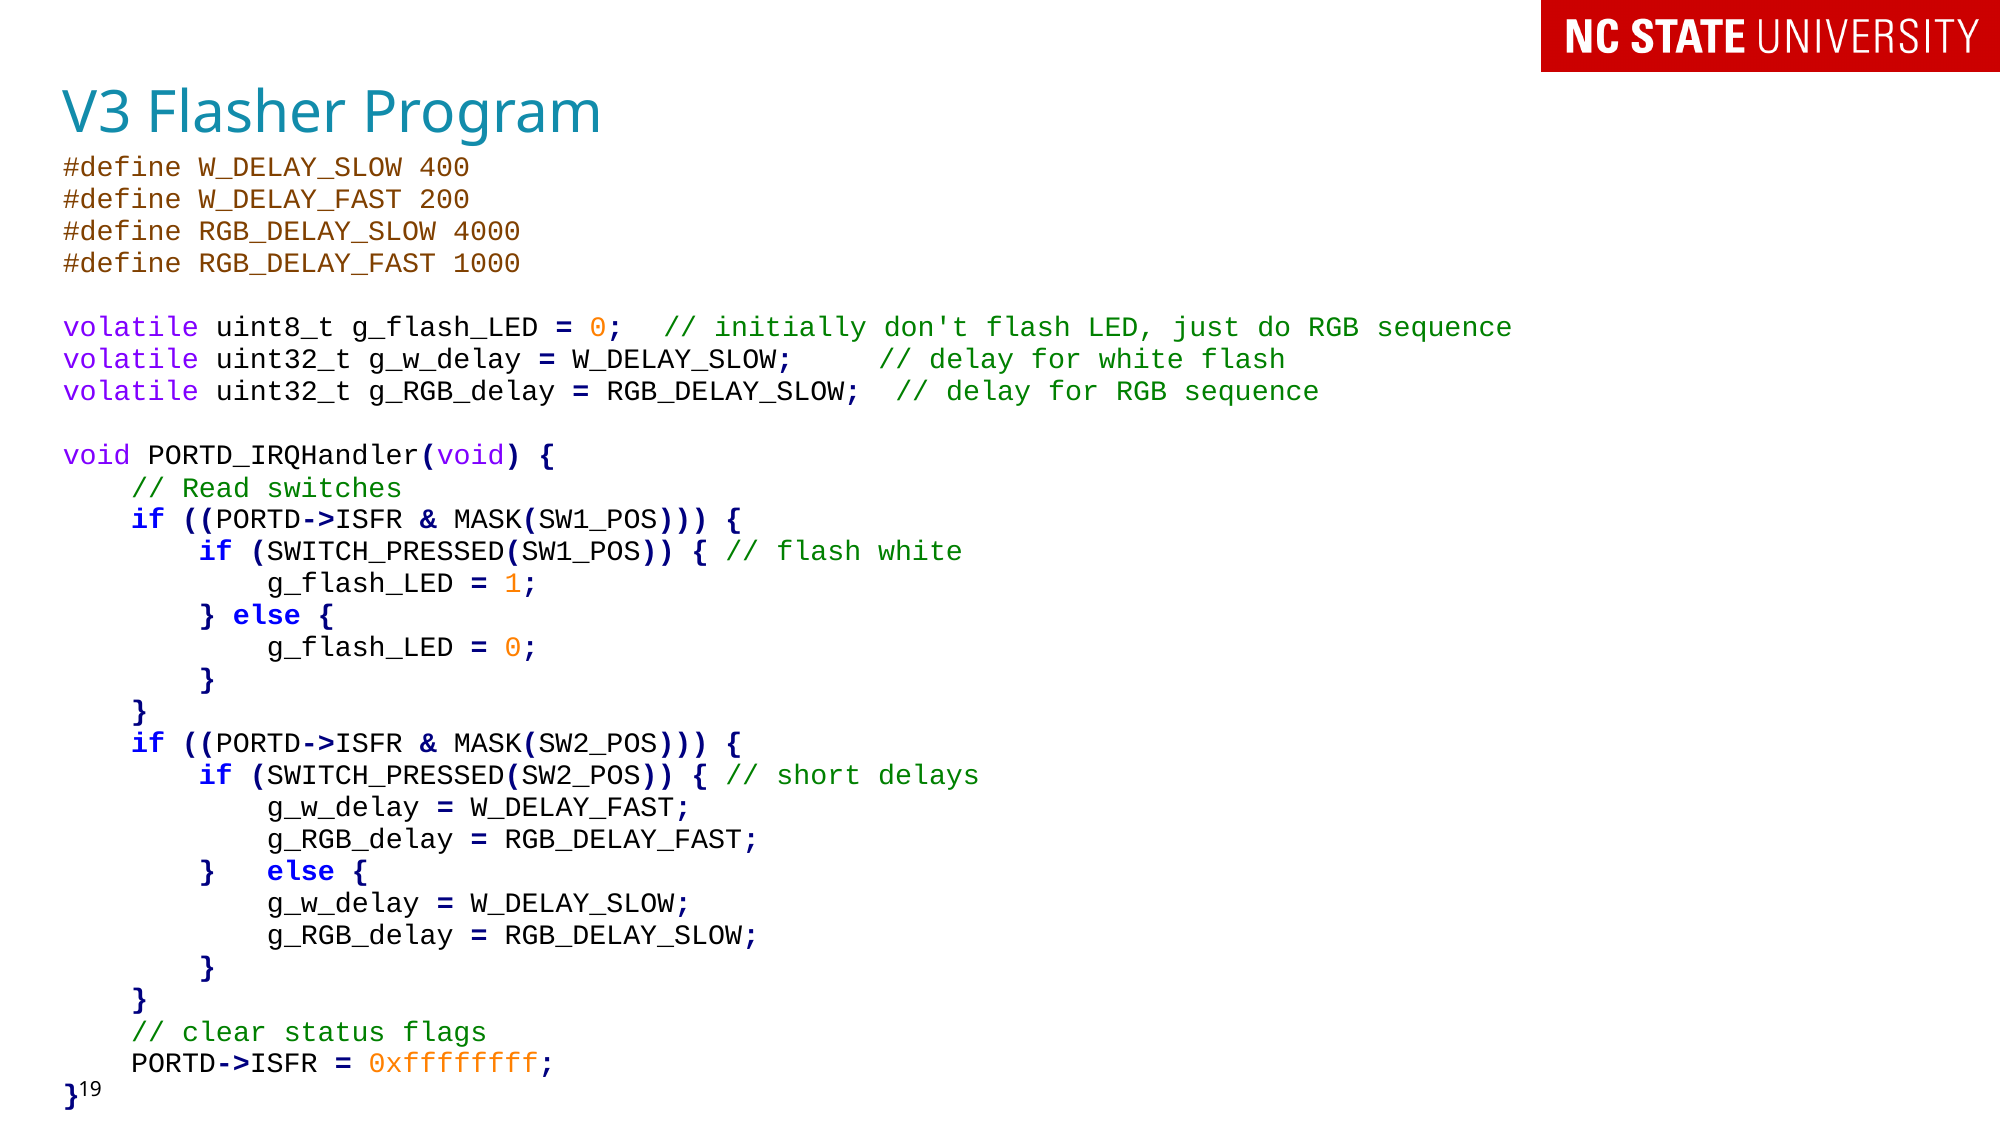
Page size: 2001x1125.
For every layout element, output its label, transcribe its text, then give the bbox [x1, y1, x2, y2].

title V3 Flasher Program [63, 74, 1965, 146]
picture [1541, 1, 2000, 72]
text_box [62, 152, 1540, 1115]
